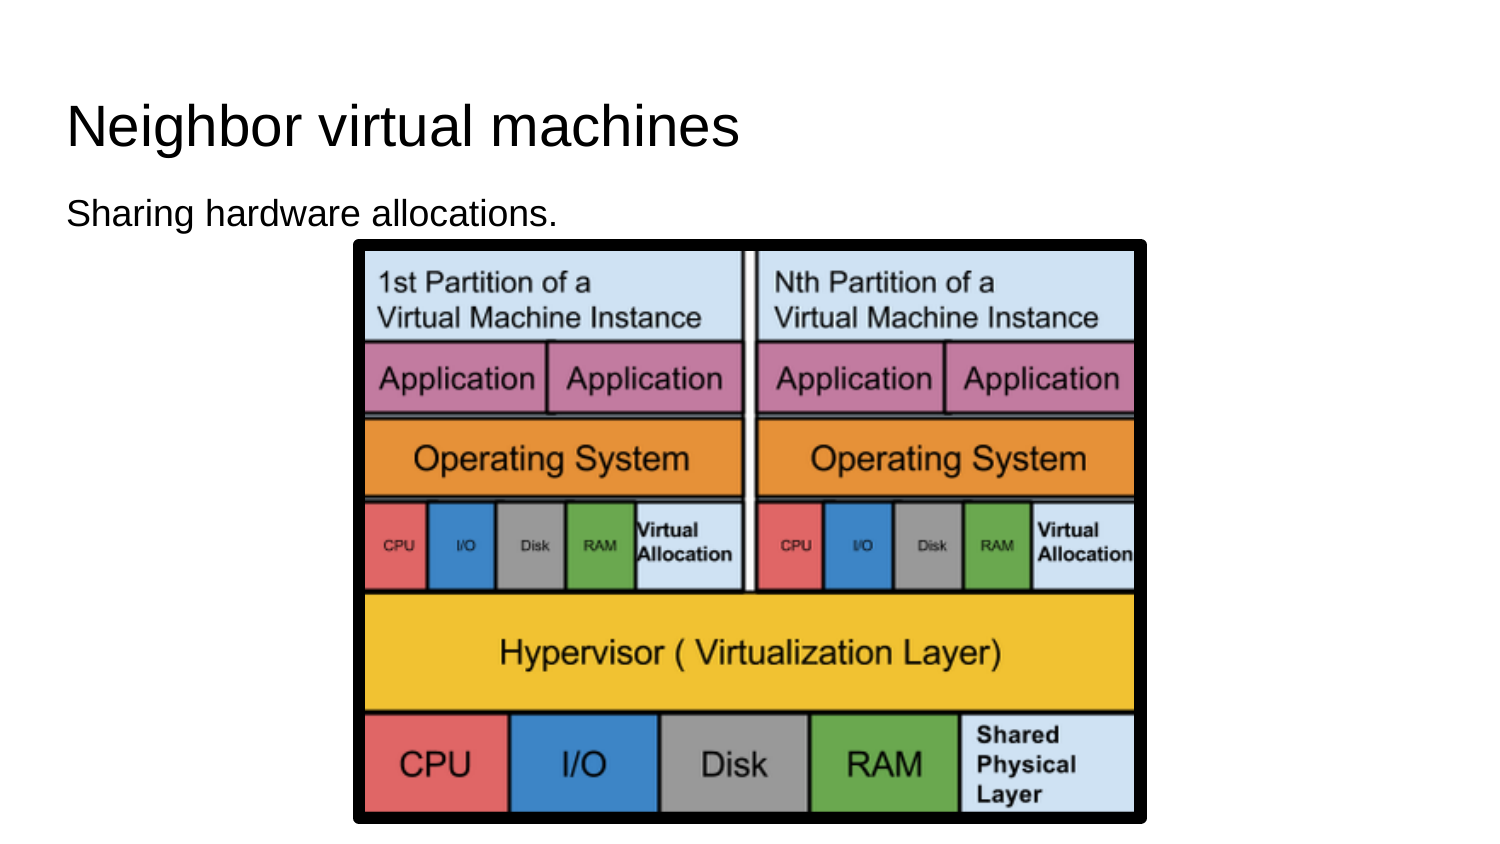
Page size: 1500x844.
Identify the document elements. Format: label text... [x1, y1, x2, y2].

list Sharing hardware allocations. [51, 166, 1449, 728]
title Neighbor virtual machines [51, 72, 1449, 166]
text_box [358, 242, 1141, 819]
